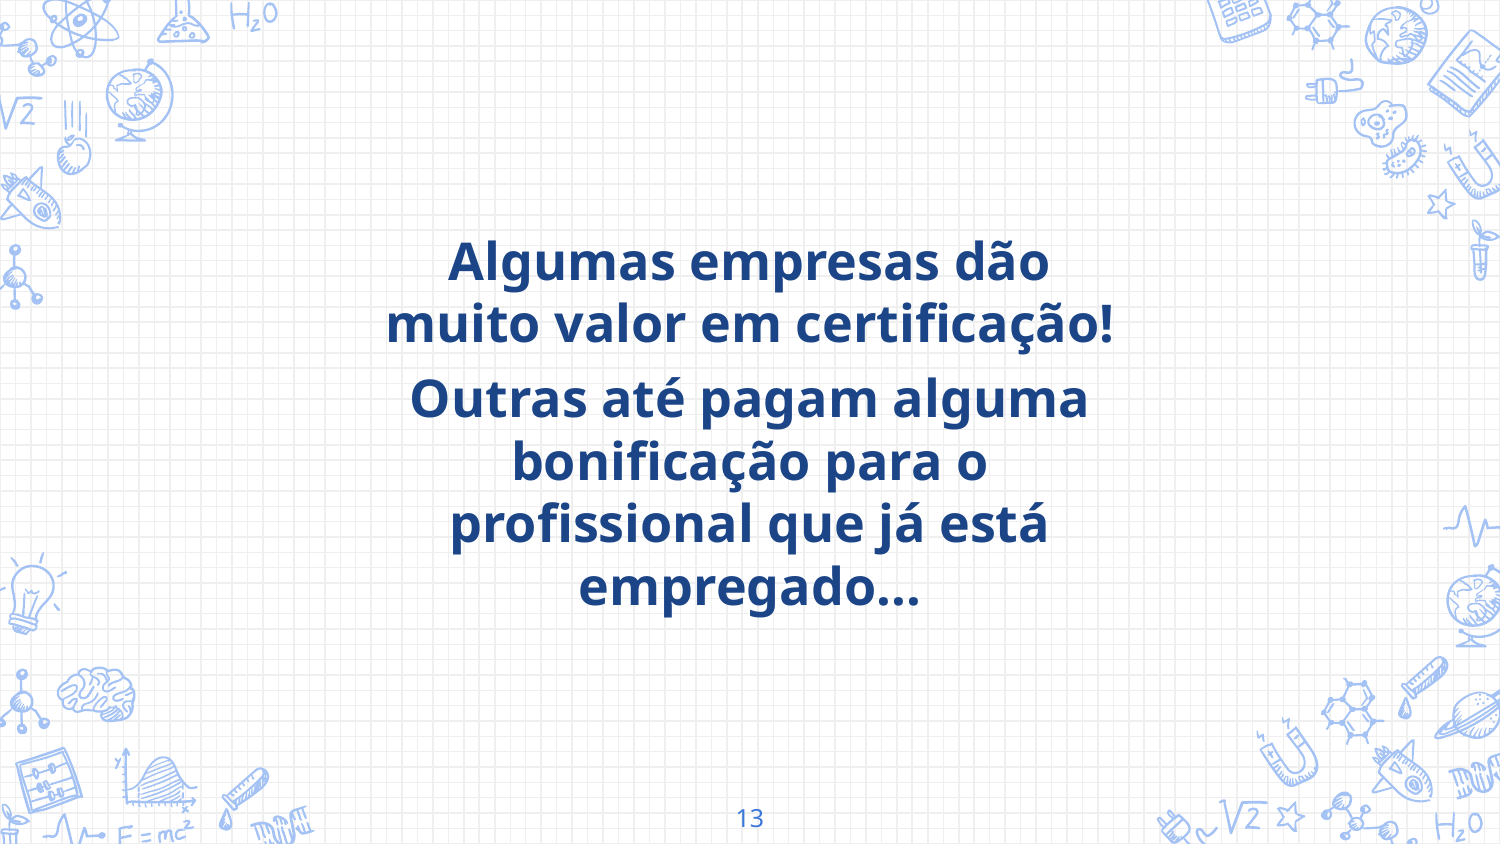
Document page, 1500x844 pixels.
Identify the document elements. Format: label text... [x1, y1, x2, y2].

list Algumas empresas dão muito valor em certificação! Outras até pagam alguma bonificação para o profissional que já está empregado... [354, 354, 1146, 490]
slide_number 13 [705, 796, 795, 844]
